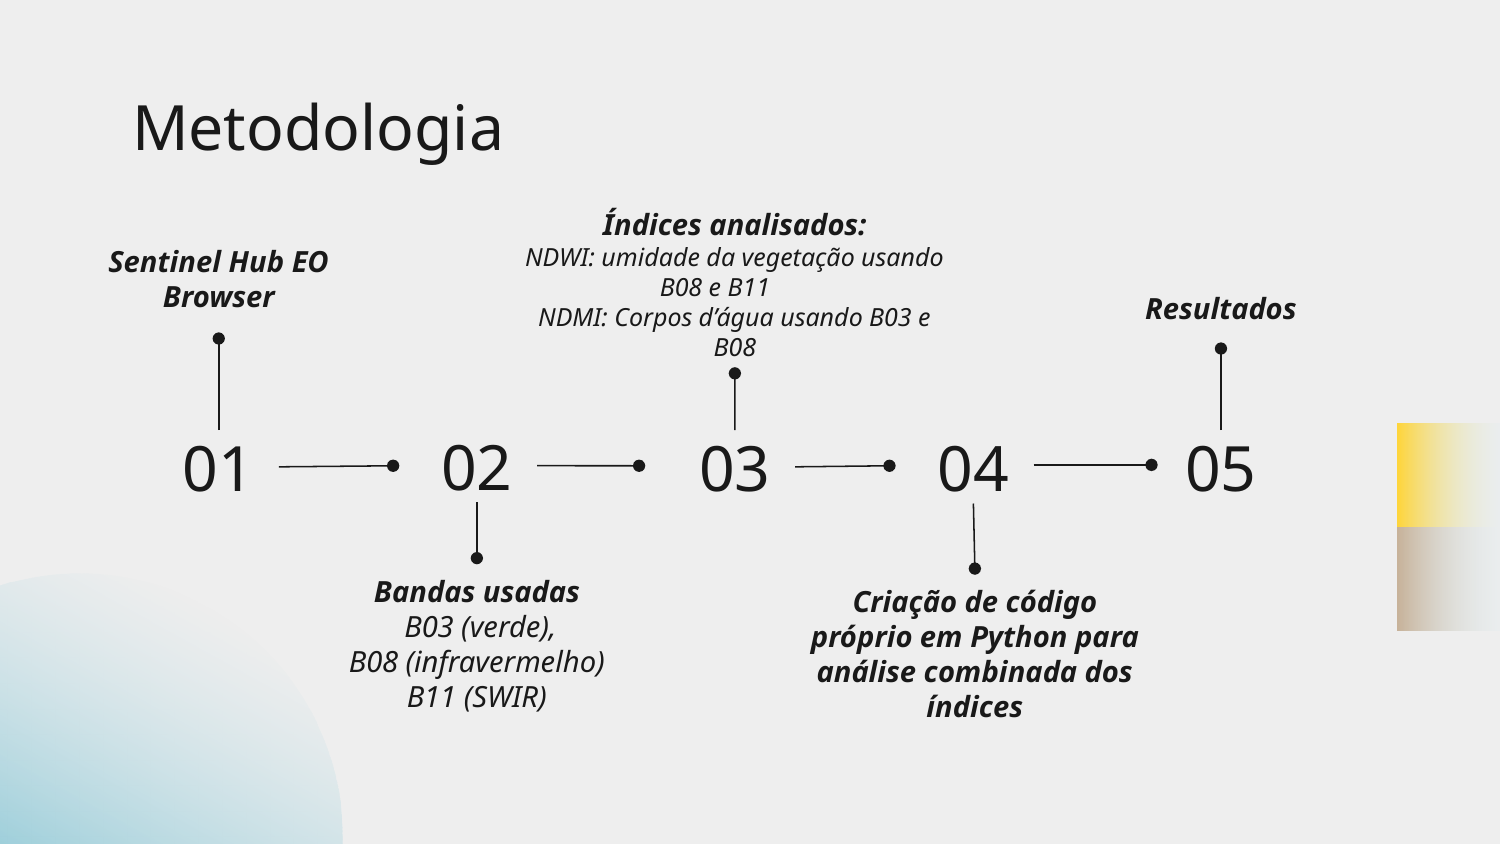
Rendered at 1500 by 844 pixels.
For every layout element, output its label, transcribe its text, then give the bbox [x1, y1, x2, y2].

picture [0, 493, 436, 844]
text_box Criação de código próprio em Python para análise combinada dos índices [795, 568, 1155, 723]
text_box Resultados [1090, 275, 1352, 349]
text_box 03 [674, 430, 796, 504]
text_box 05 [1160, 430, 1282, 504]
title Metodologia [116, 72, 1383, 167]
picture [1397, 423, 1500, 631]
text_box Bandas usadas B03 (verde), B08 (infravermelho) B11 (SWIR) [248, 558, 705, 712]
text_box Índices analisados: NDWI: umidade da vegetação usando B08 e B11 NDMI: Corpos d’água usando B03 e B08 [509, 191, 961, 374]
text_box 02 [416, 429, 538, 503]
text_box 04 [913, 430, 1034, 504]
text_box 01 [158, 430, 279, 504]
text_box Sentinel Hub EO Browser [78, 228, 360, 339]
